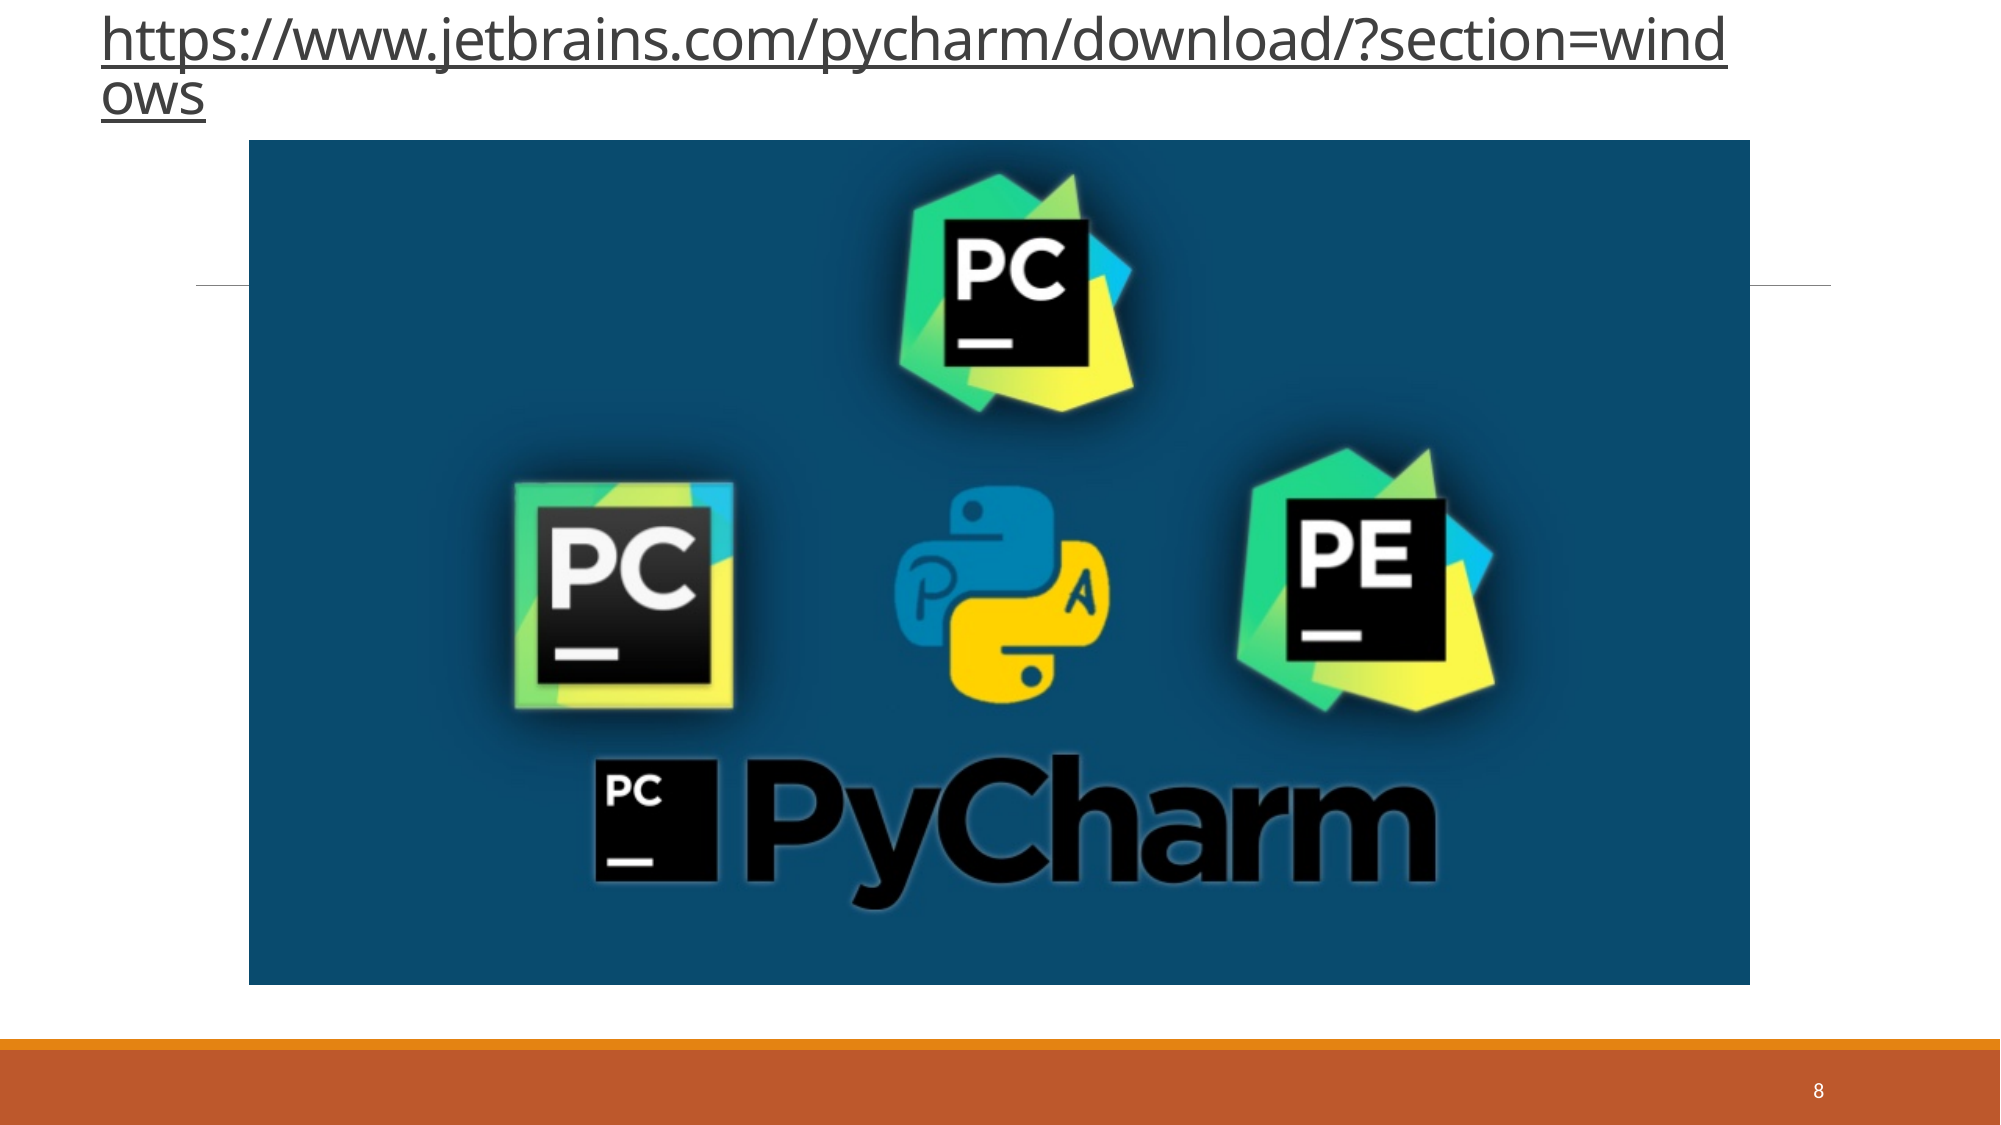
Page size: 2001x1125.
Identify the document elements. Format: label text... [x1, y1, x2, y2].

picture [249, 140, 1751, 985]
title https://www.jetbrains.com/pycharm/download/?section=windows [85, 0, 1750, 141]
slide_number 8 [1624, 1059, 1840, 1120]
